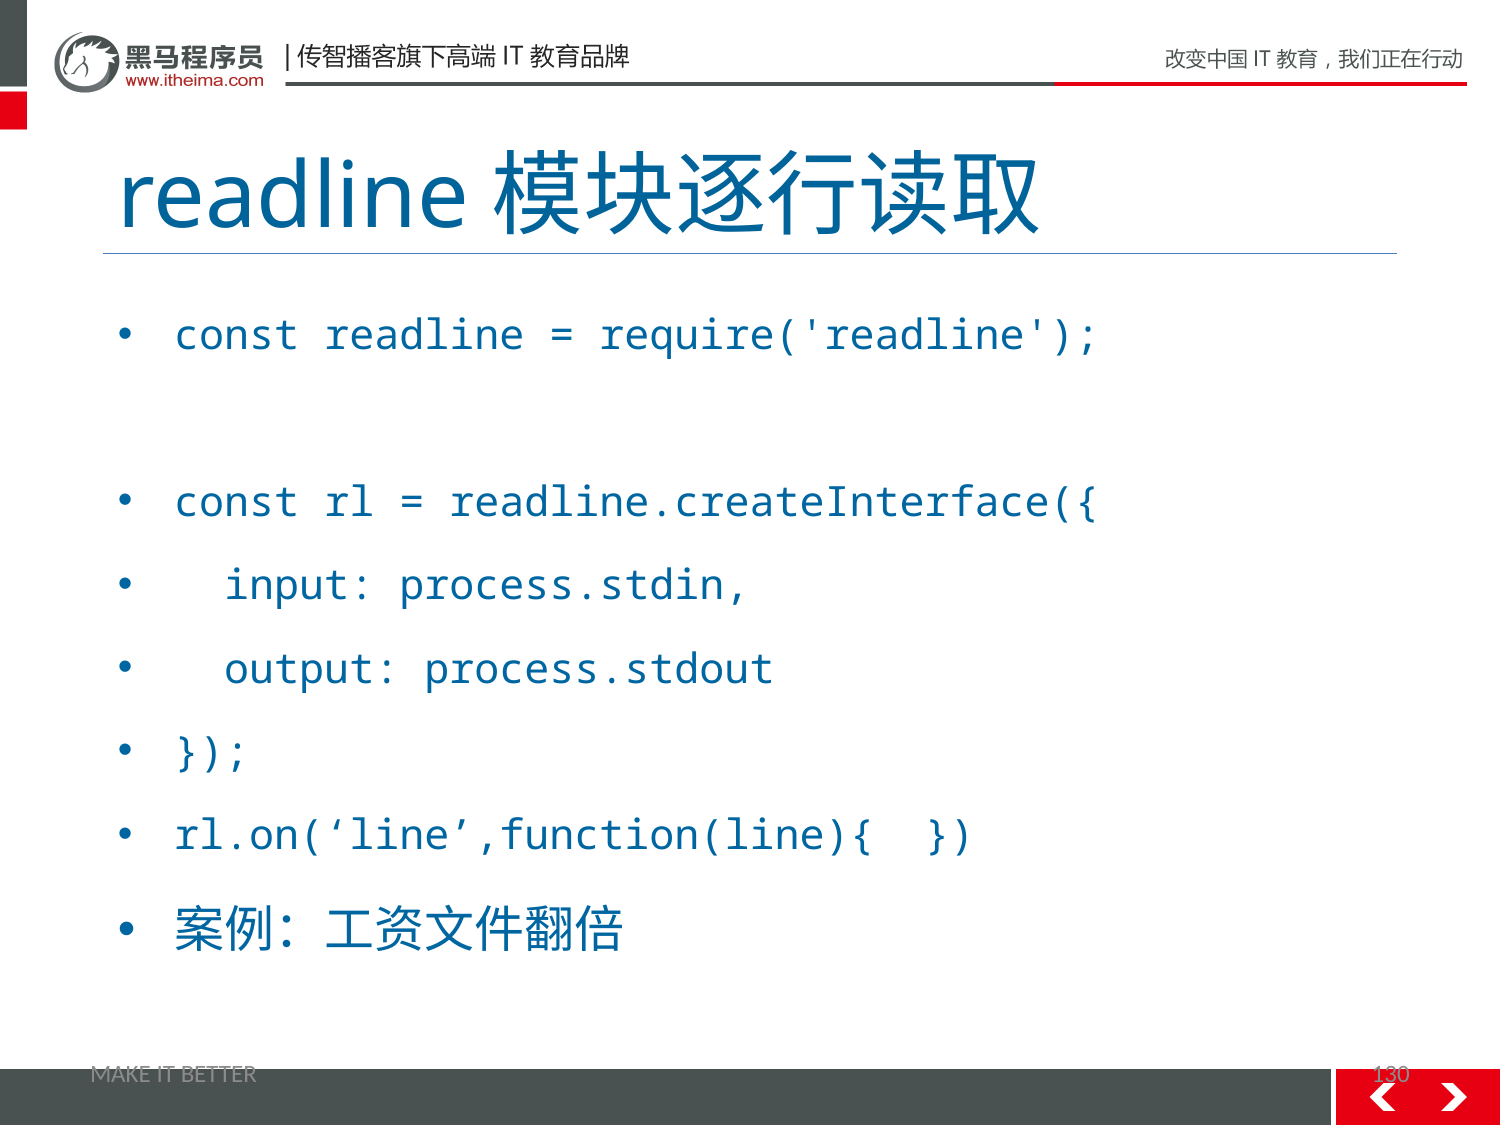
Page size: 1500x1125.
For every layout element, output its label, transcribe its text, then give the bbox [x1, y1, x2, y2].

list const readline = require('readline'); const rl = readline.createInterface({ input: process.stdin, output: process.stdout }); rl.on(‘line’,function(line){ }) 案例：工资文件翻倍 [103, 275, 1397, 1040]
picture [0, 0, 1500, 1125]
title readline模块逐行读取 [103, 95, 1397, 254]
slide_number 130 [1074, 1042, 1425, 1103]
slide_number MAKE IT BETTER [75, 1042, 425, 1103]
